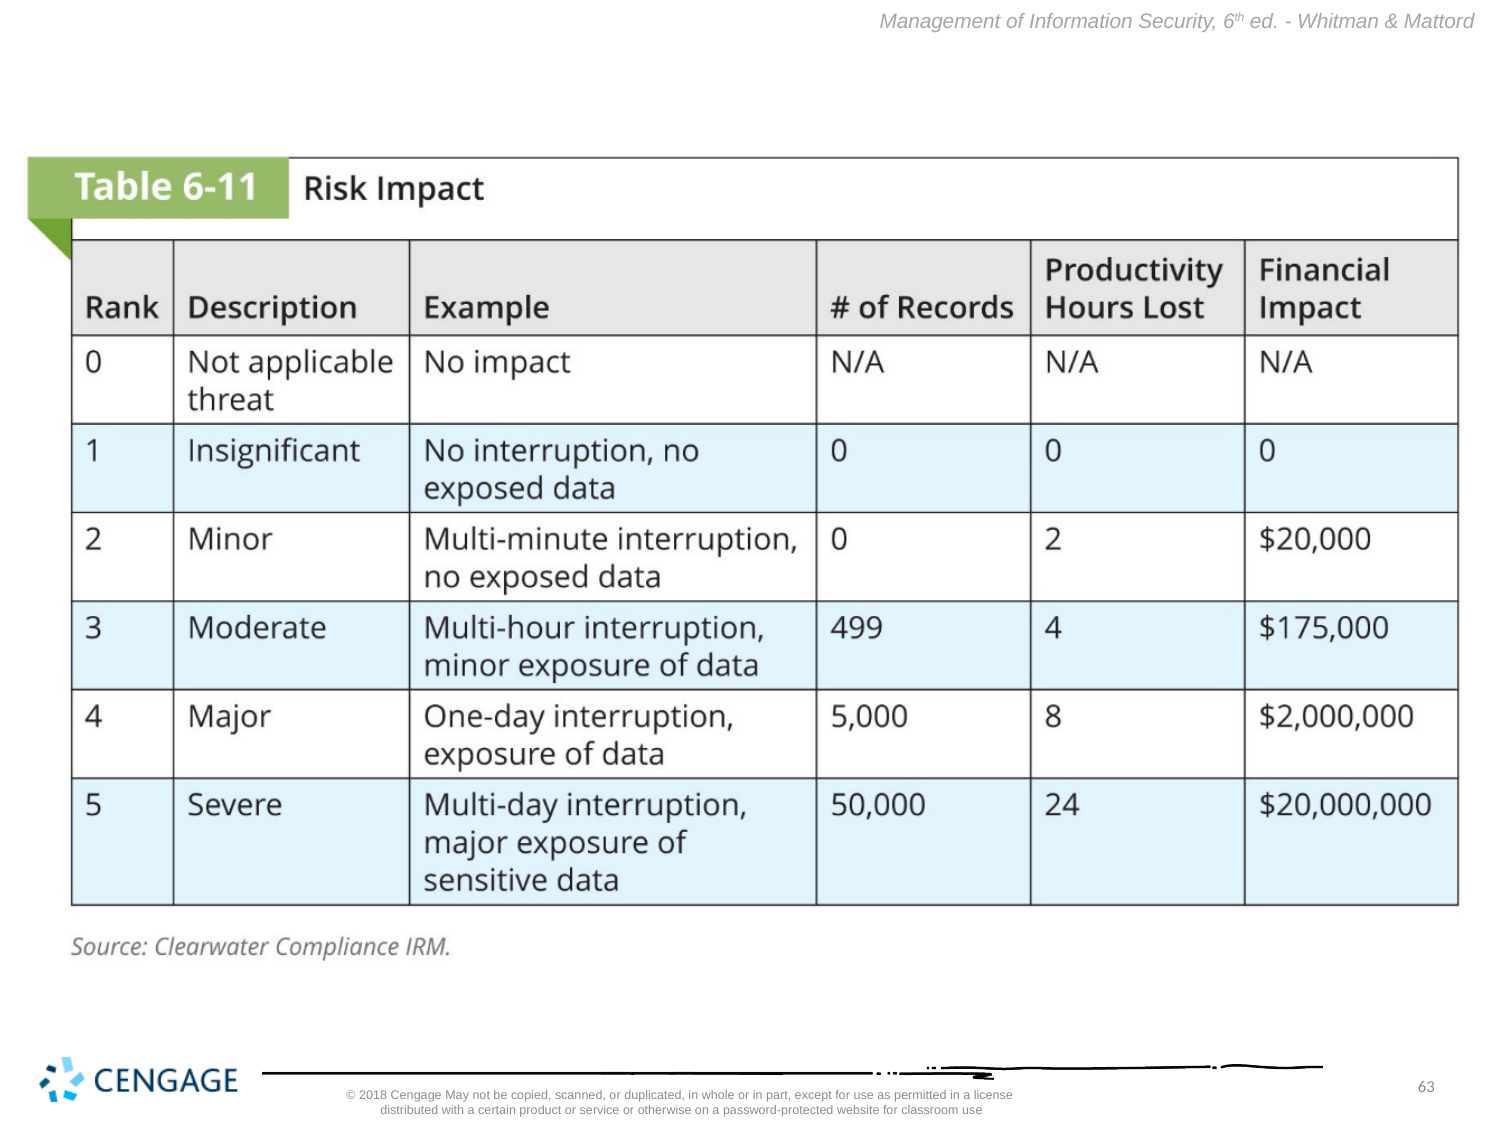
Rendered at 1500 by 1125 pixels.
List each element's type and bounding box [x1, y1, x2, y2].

picture [24, 153, 1463, 965]
picture [262, 1064, 1323, 1080]
picture [19, 1043, 250, 1115]
